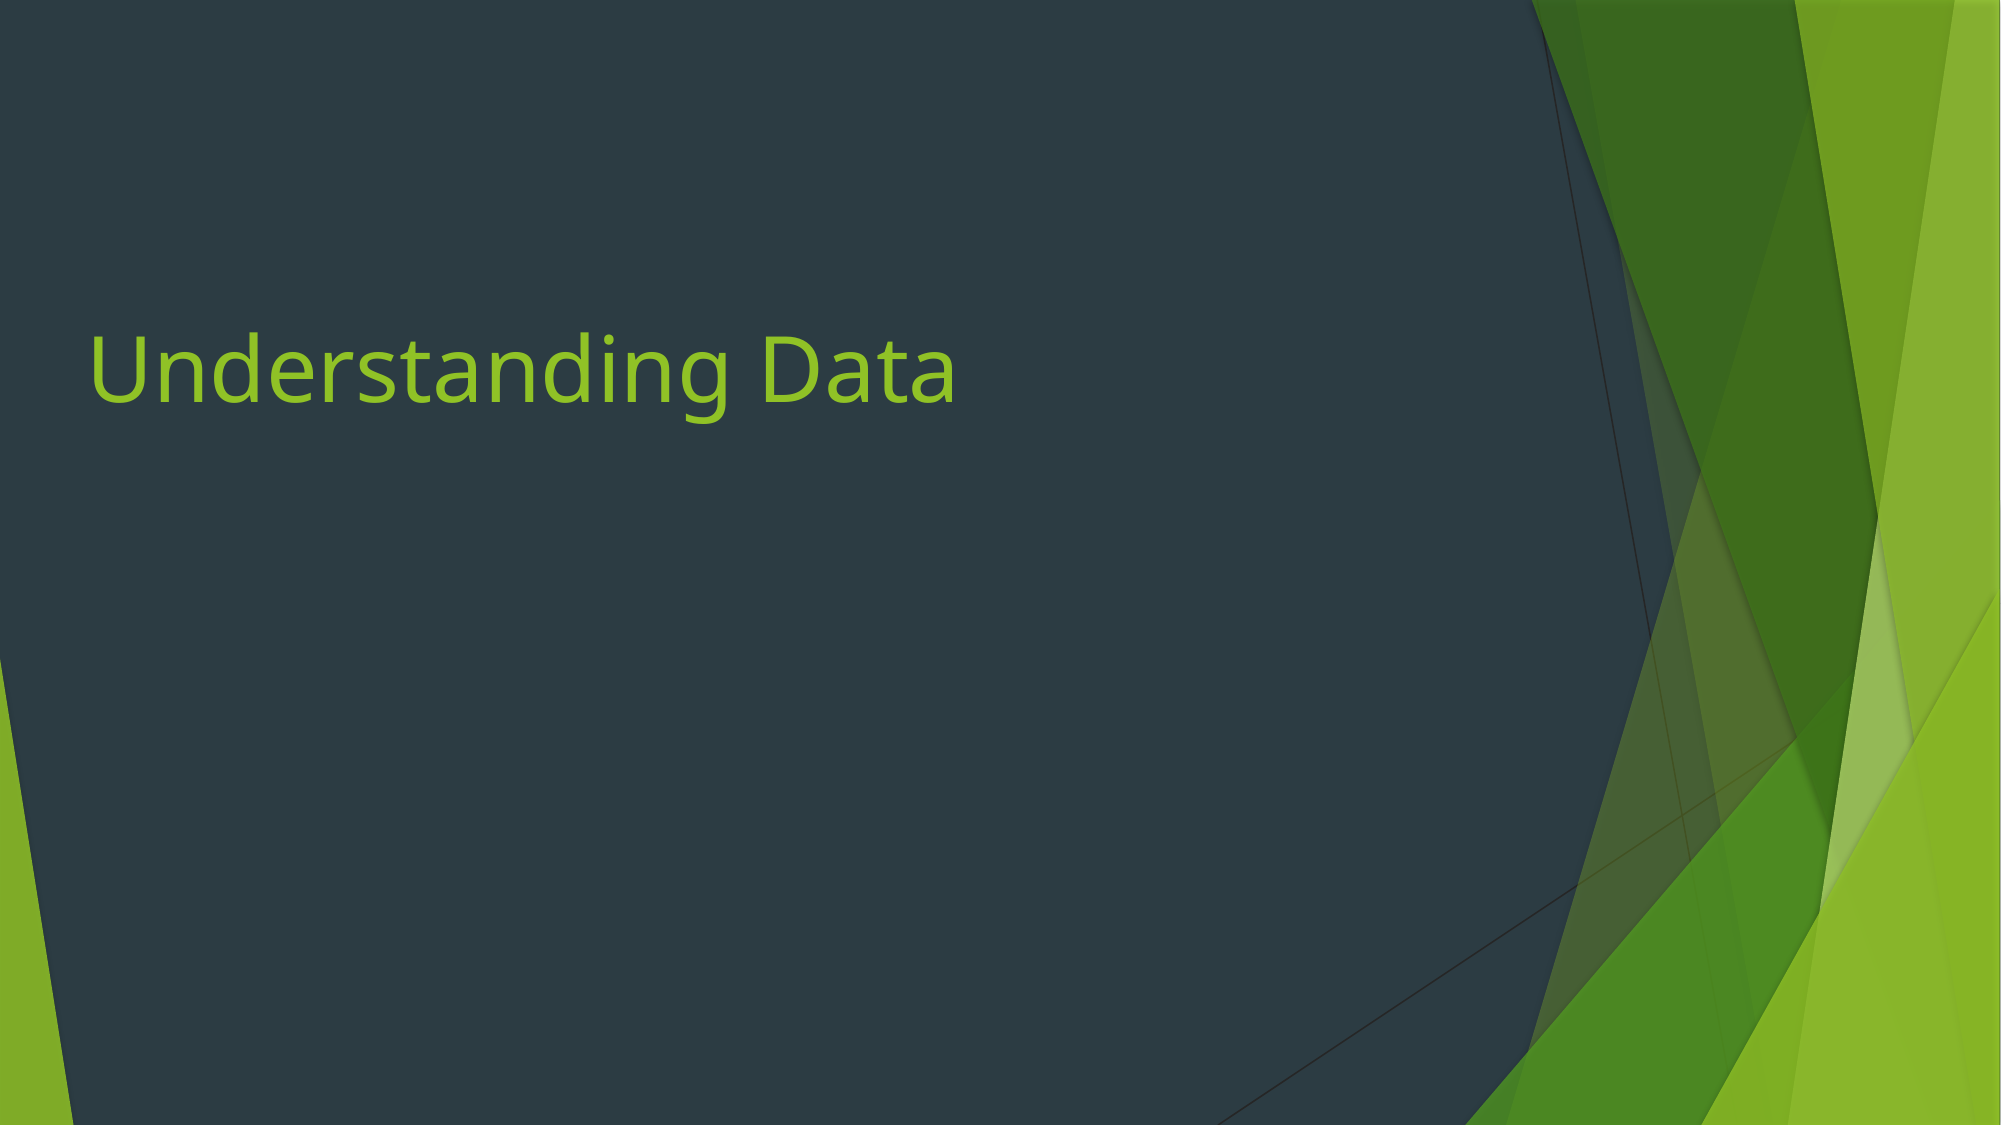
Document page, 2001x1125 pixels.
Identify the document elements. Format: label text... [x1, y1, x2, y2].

title Understanding Data [70, 302, 988, 497]
